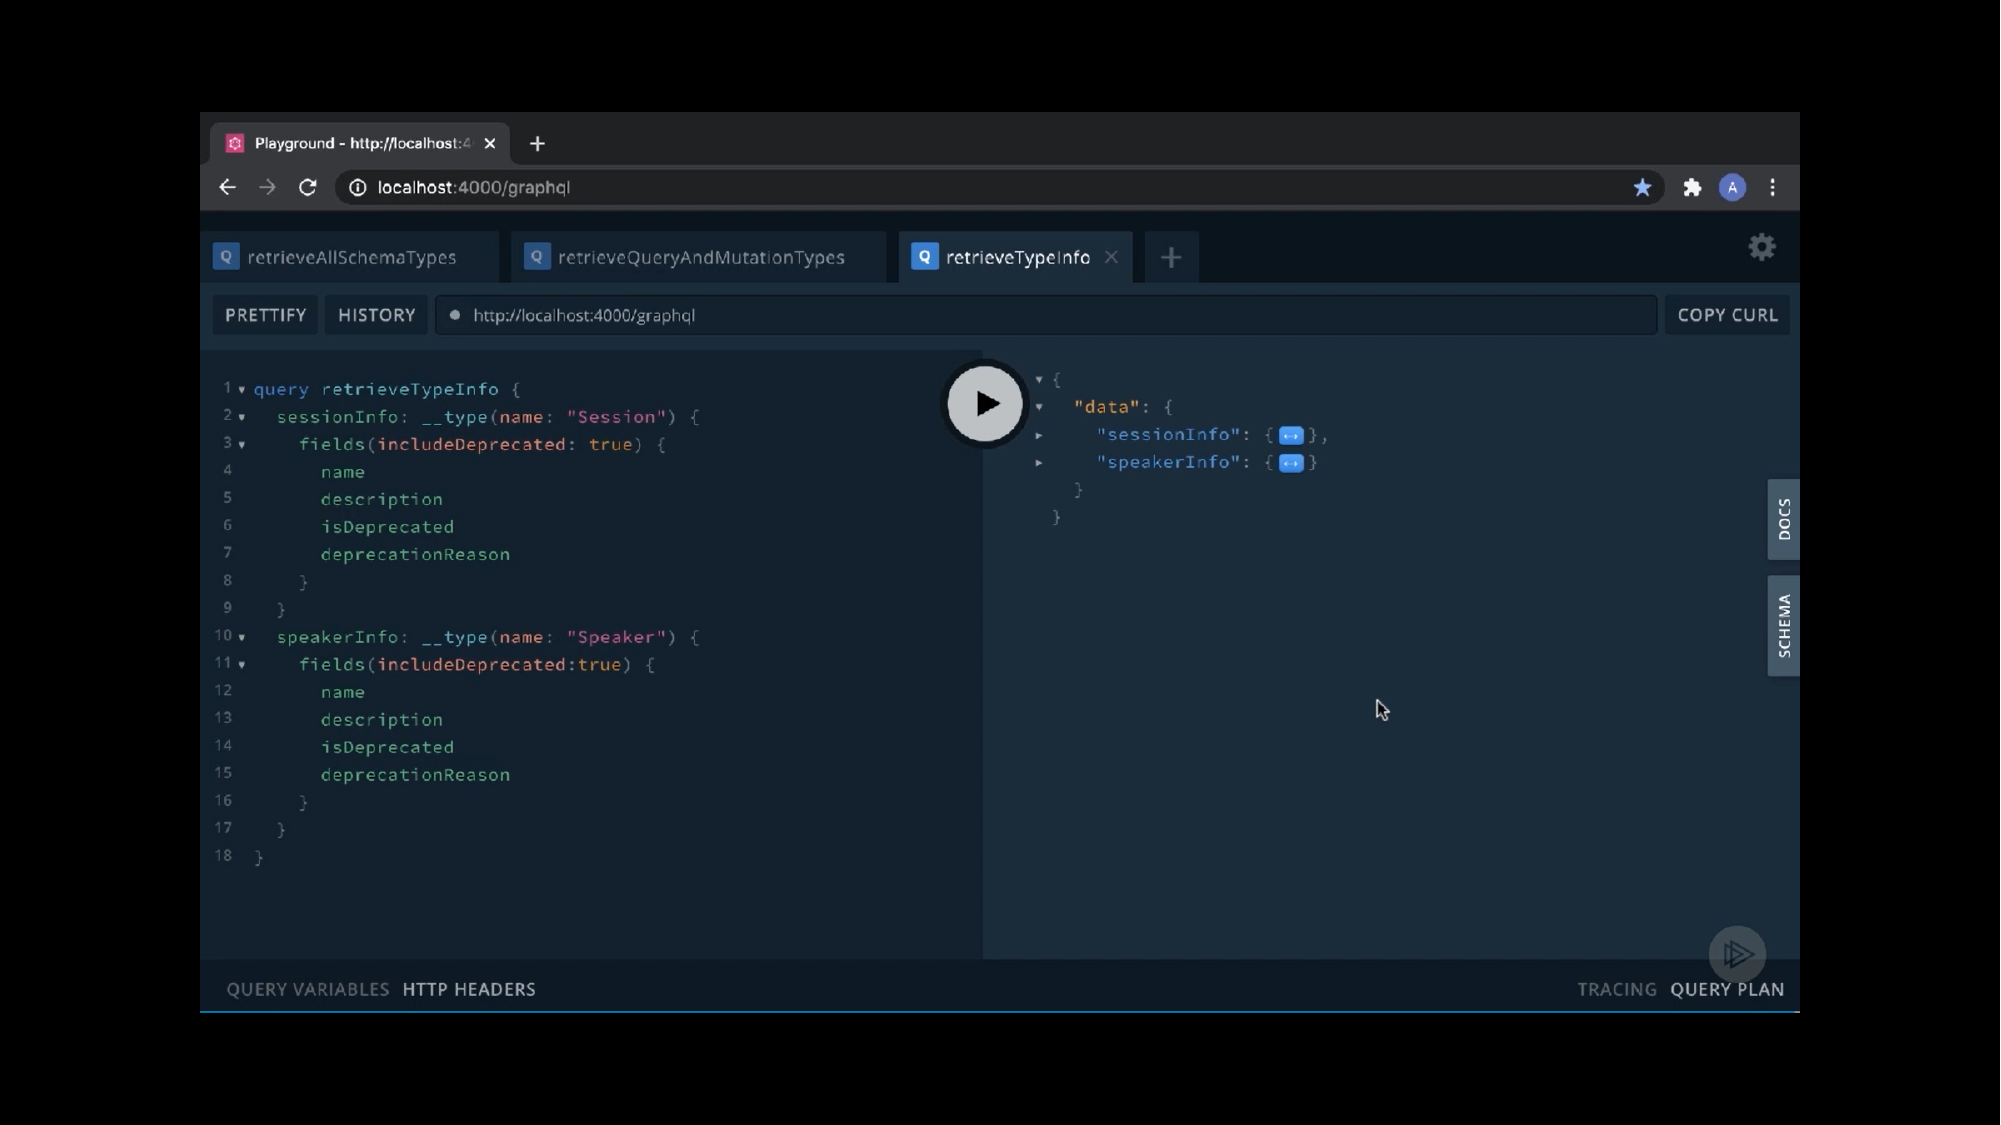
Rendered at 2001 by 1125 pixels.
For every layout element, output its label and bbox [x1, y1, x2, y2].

picture [199, 112, 1800, 1013]
